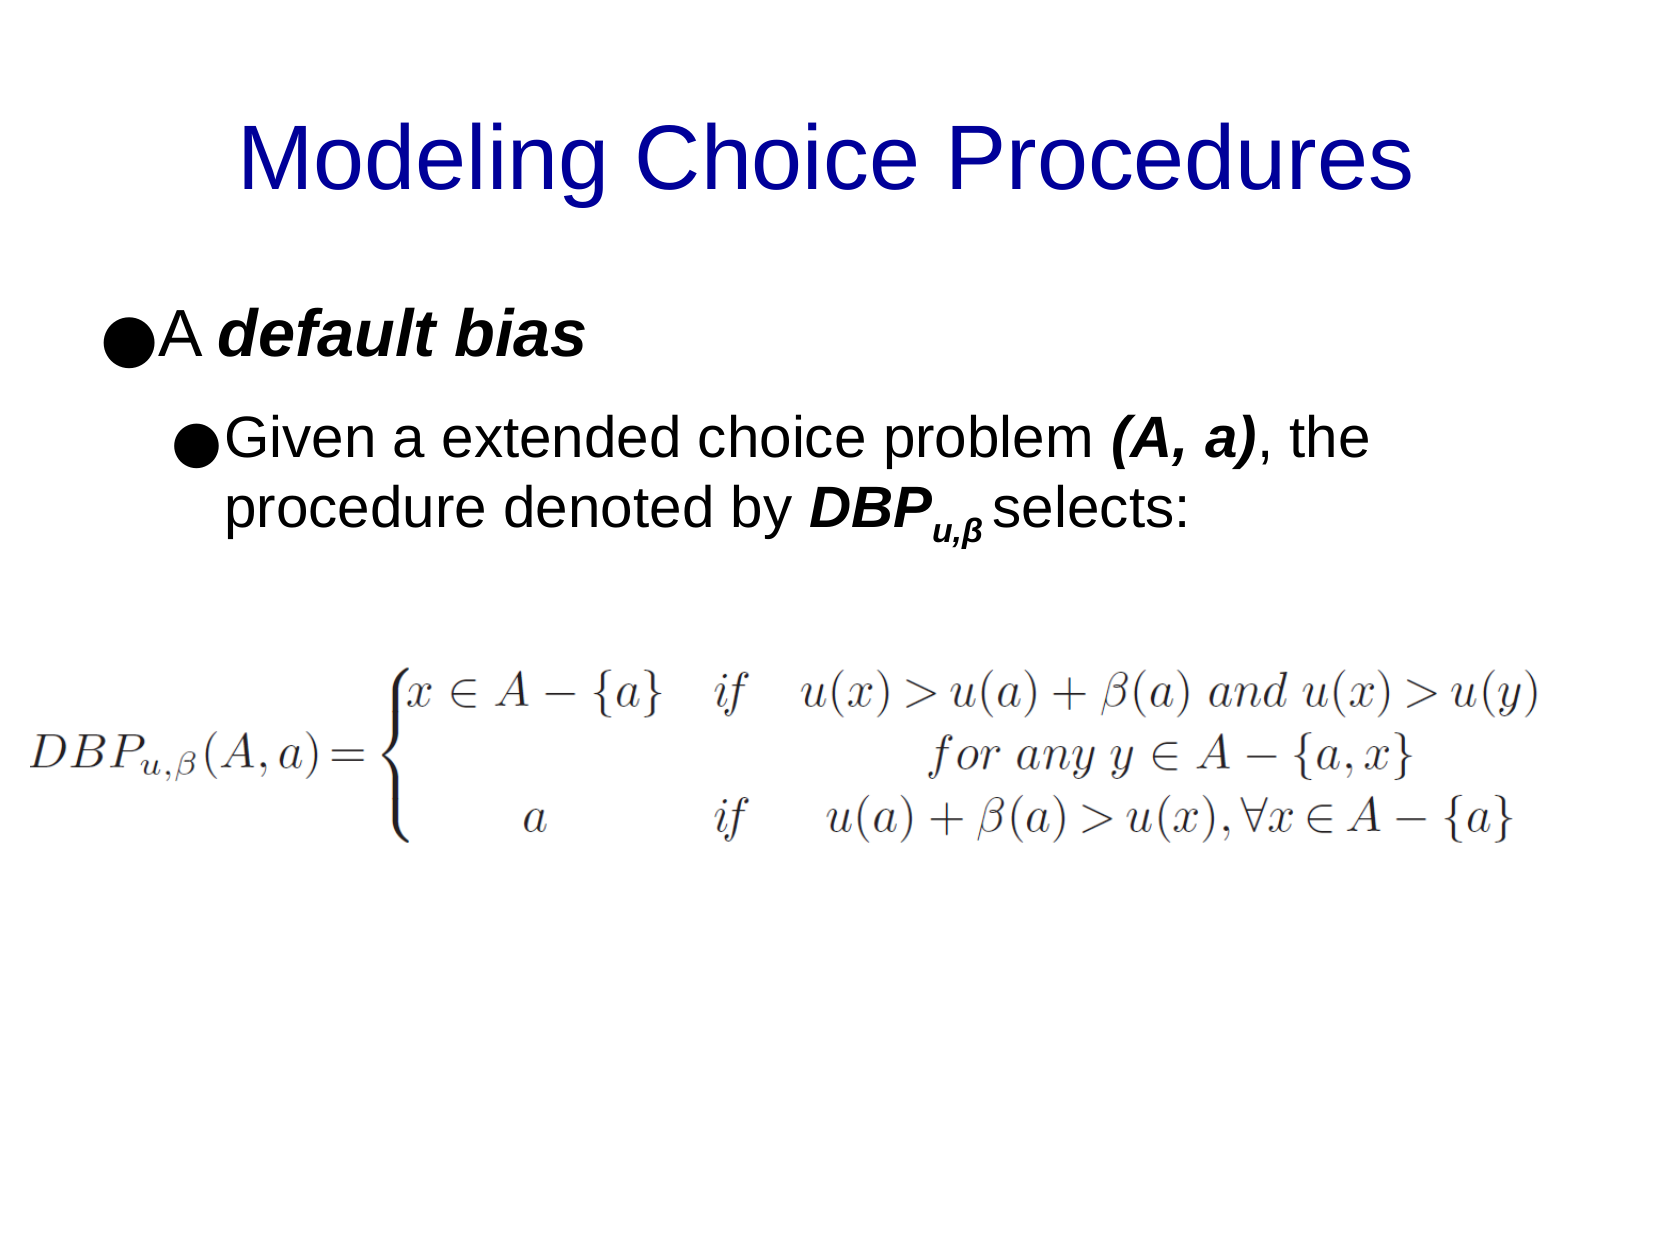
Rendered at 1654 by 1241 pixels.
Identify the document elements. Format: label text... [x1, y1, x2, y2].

picture [30, 641, 1547, 848]
text_box A default bias Given a extended choice problem (A, a), the procedure denoted by DBPu,β selects: [82, 290, 1571, 1010]
text_box Modeling Choice Procedures [82, 49, 1571, 257]
